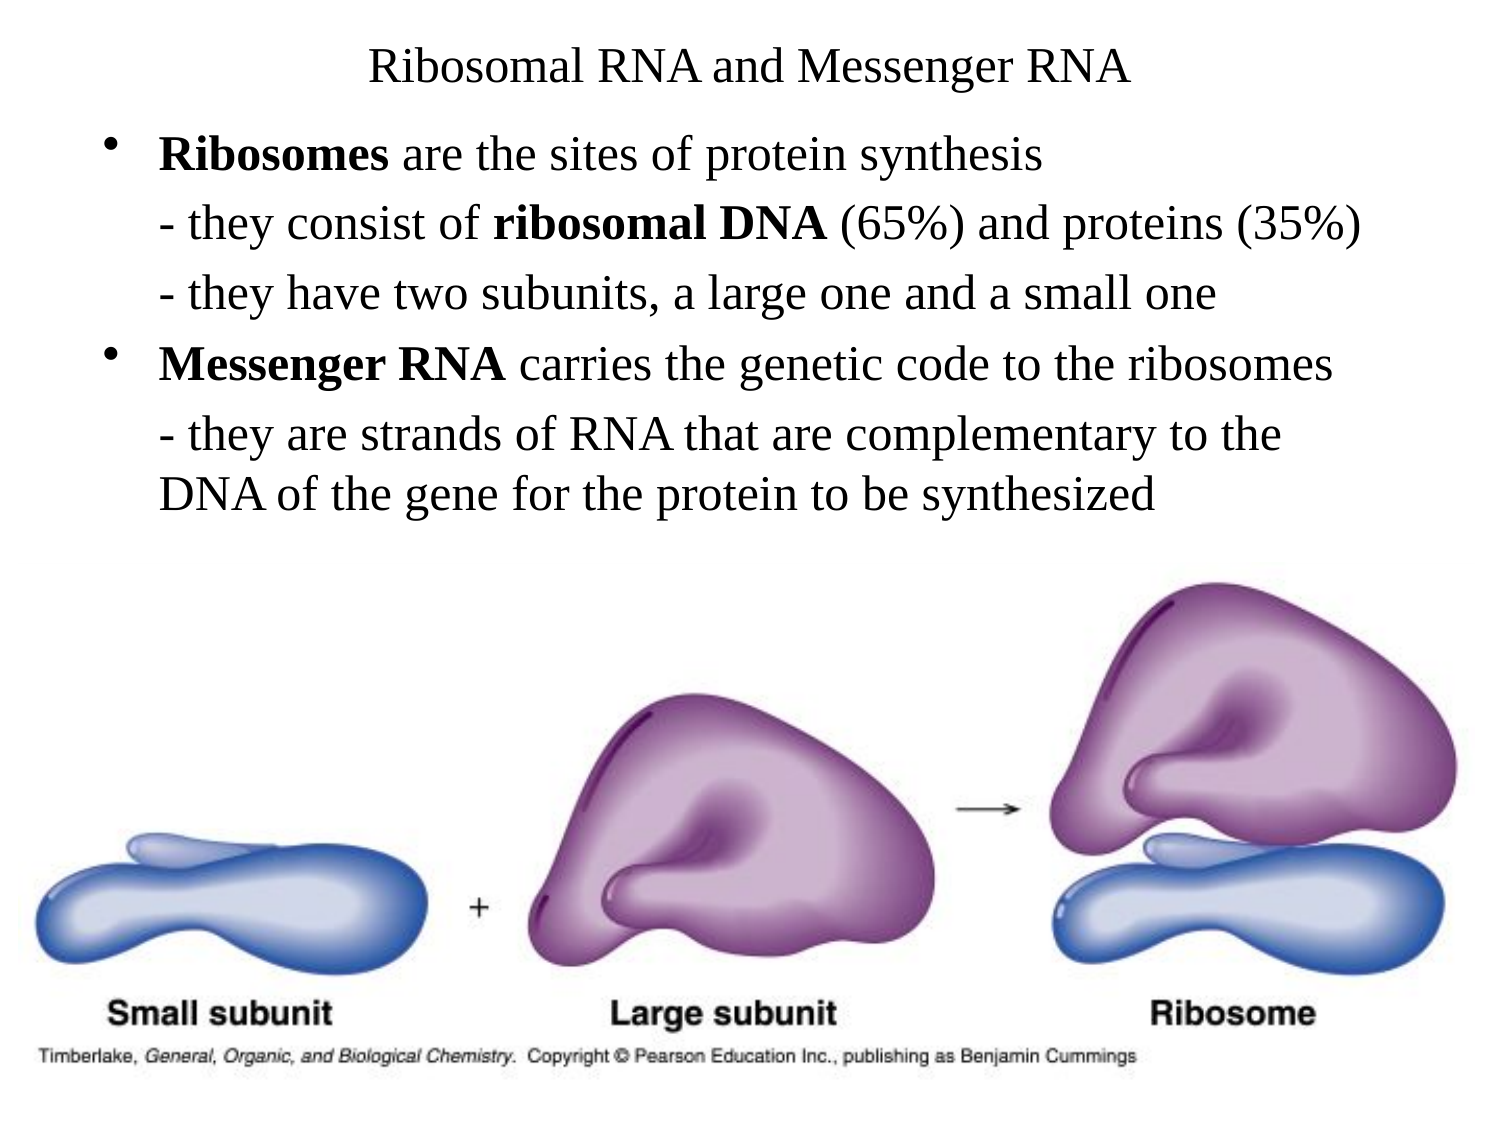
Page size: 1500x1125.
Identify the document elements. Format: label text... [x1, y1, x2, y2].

title Ribosomal RNA and Messenger RNA [112, 24, 1388, 101]
picture [18, 562, 1476, 1084]
list Ribosomes are the sites of protein synthesis - they consist of ribosomal DNA (65%) and proteins (35%) - they have two subunits, a large one and a small one Messenger RNA carries the genetic code to the ribosomes - they are strands of RNA that are complementary to the DNA of the gene for the protein to be synthesized [87, 112, 1413, 560]
